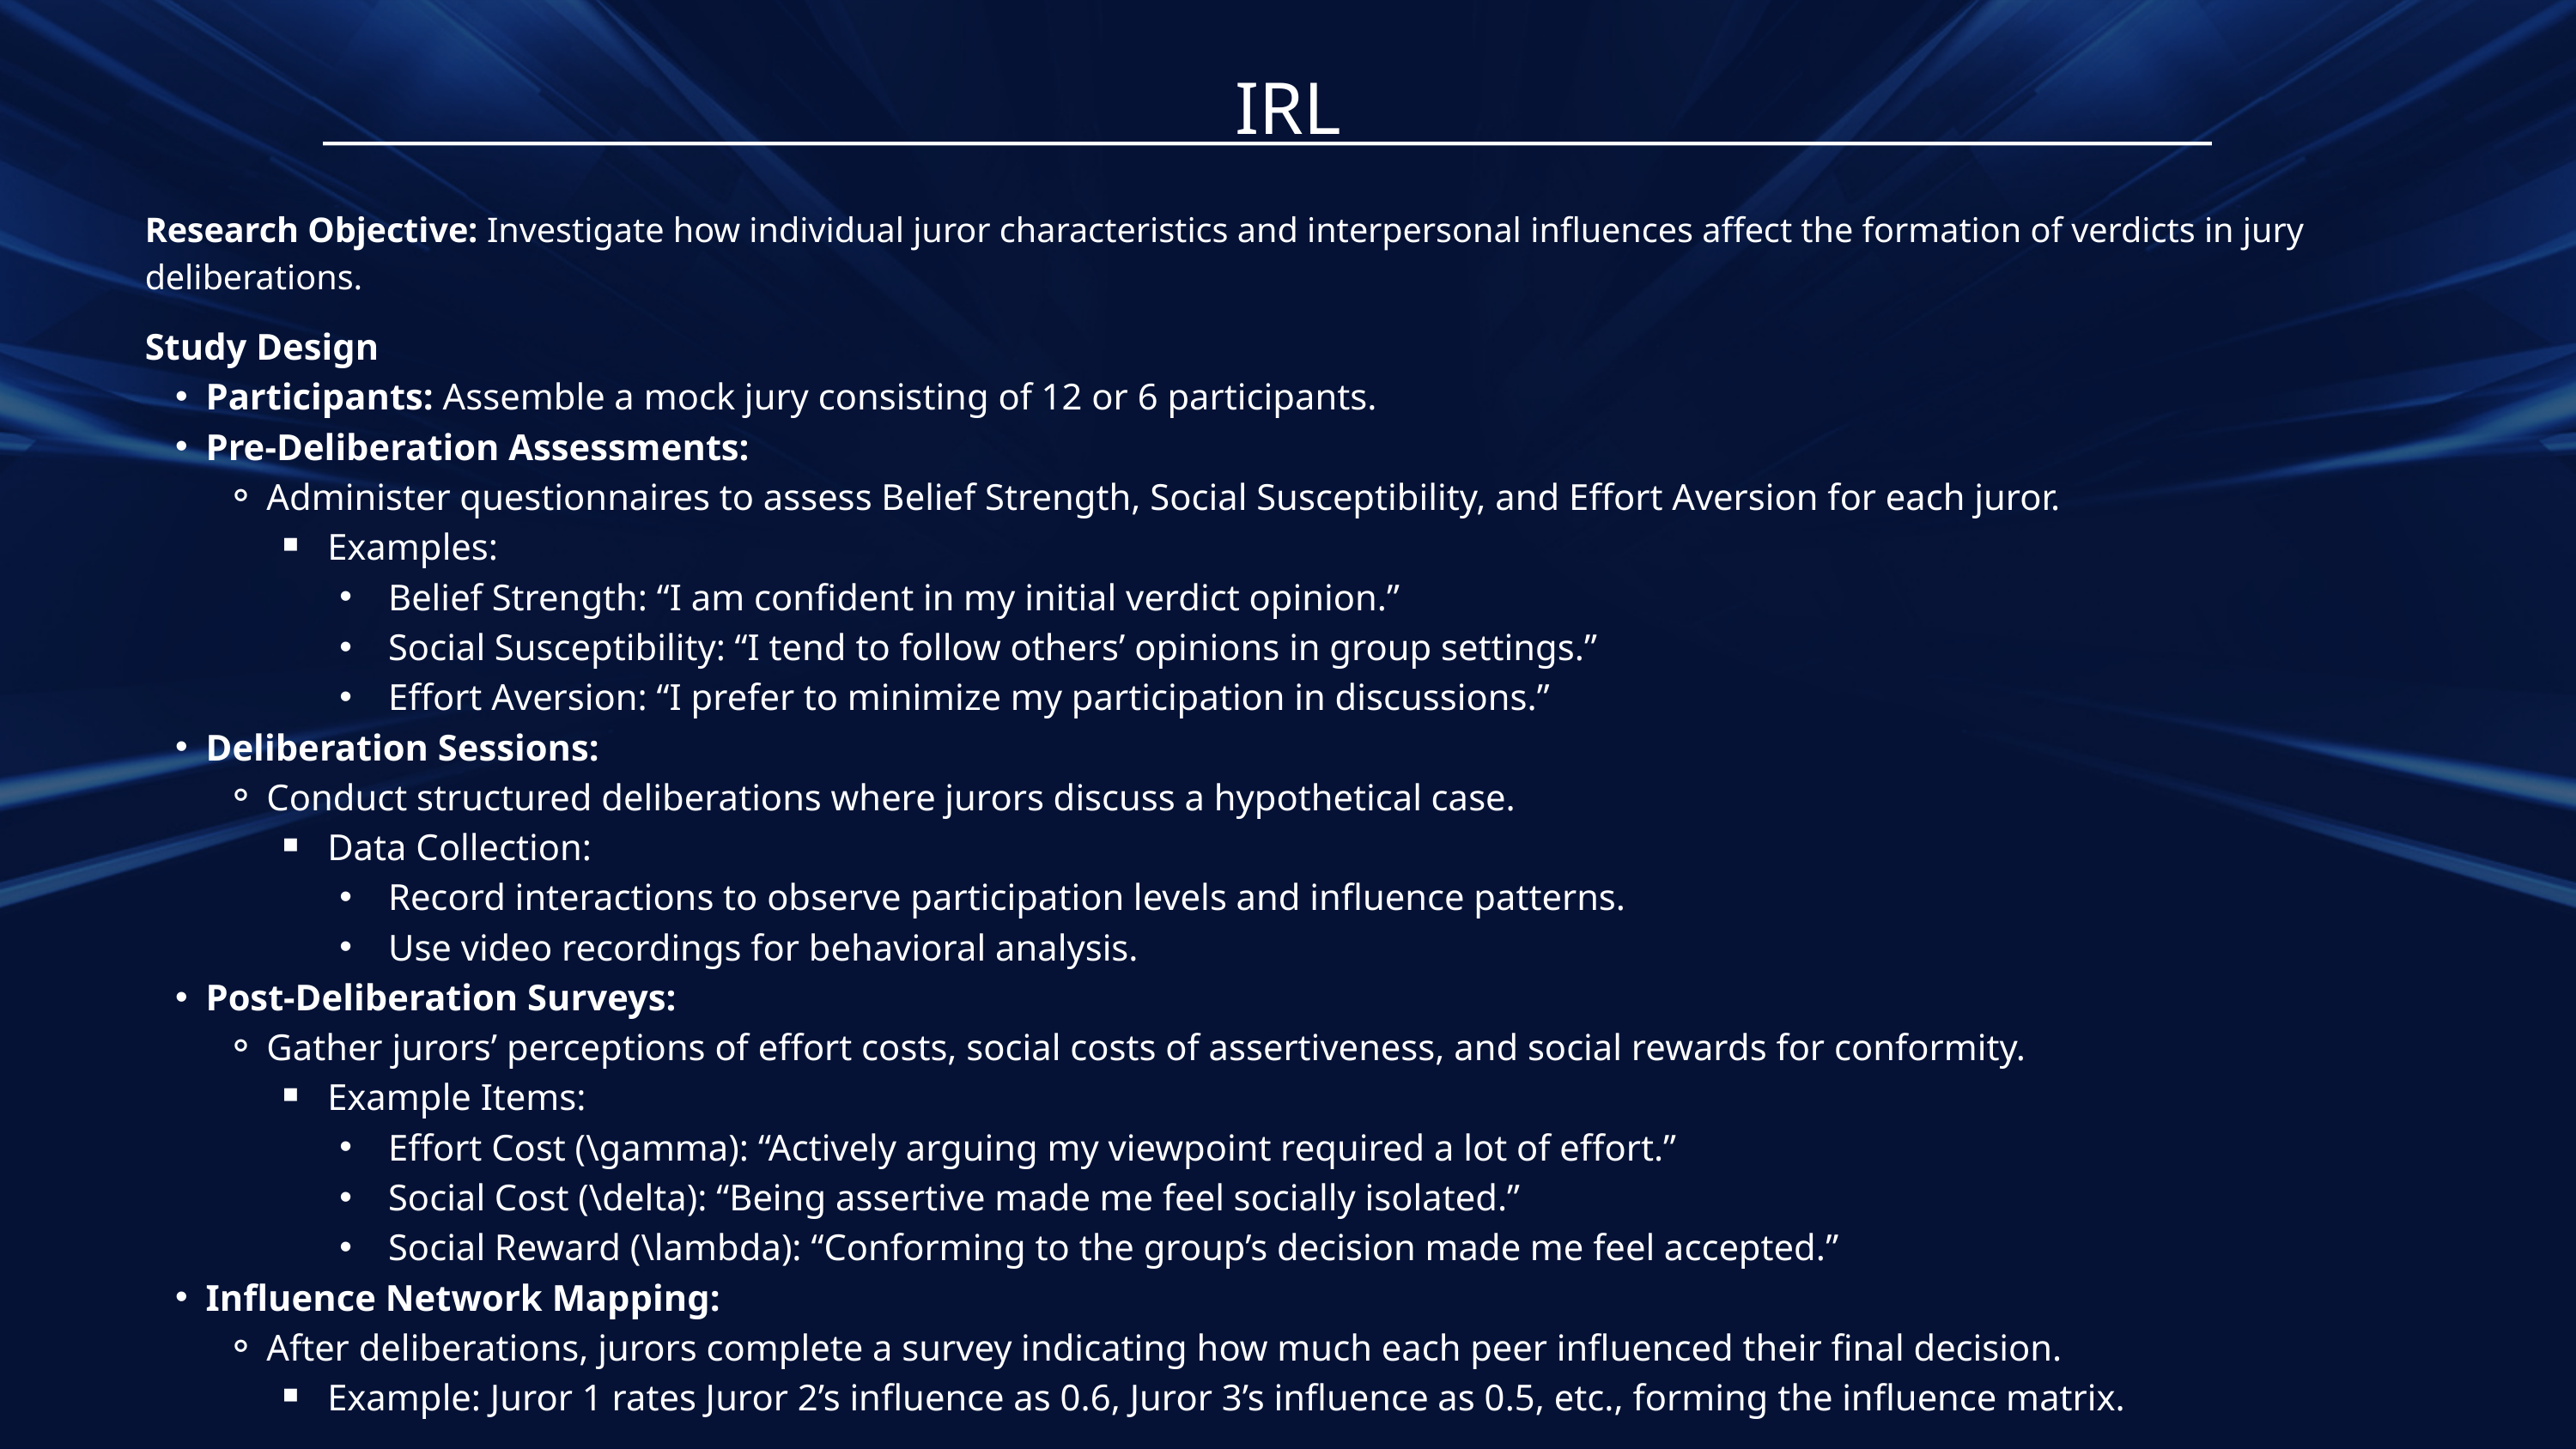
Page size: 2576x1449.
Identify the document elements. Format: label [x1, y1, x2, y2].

text_box [0, 0, 2576, 1449]
text_box [322, 57, 2213, 145]
